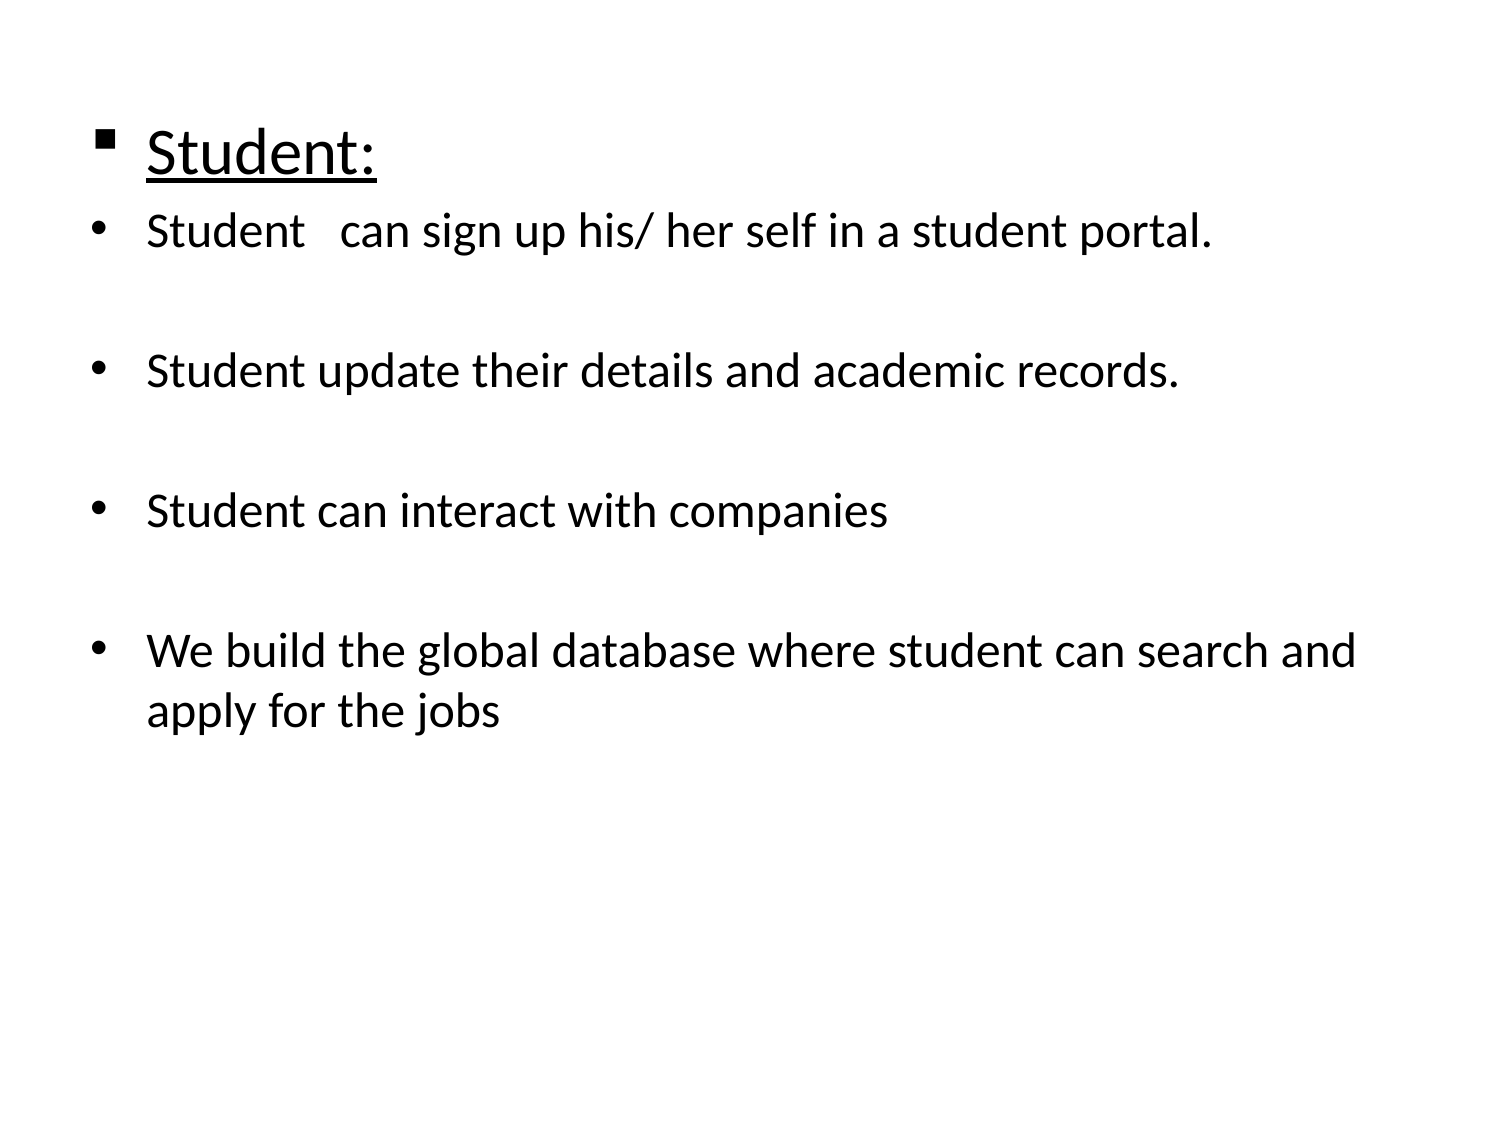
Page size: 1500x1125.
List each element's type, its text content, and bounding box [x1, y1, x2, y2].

list Student: Student can sign up his/ her self in a student portal. Student update their details and academic records. Student can interact with companies We build the global database where student can search and apply for the jobs [75, 99, 1425, 1005]
